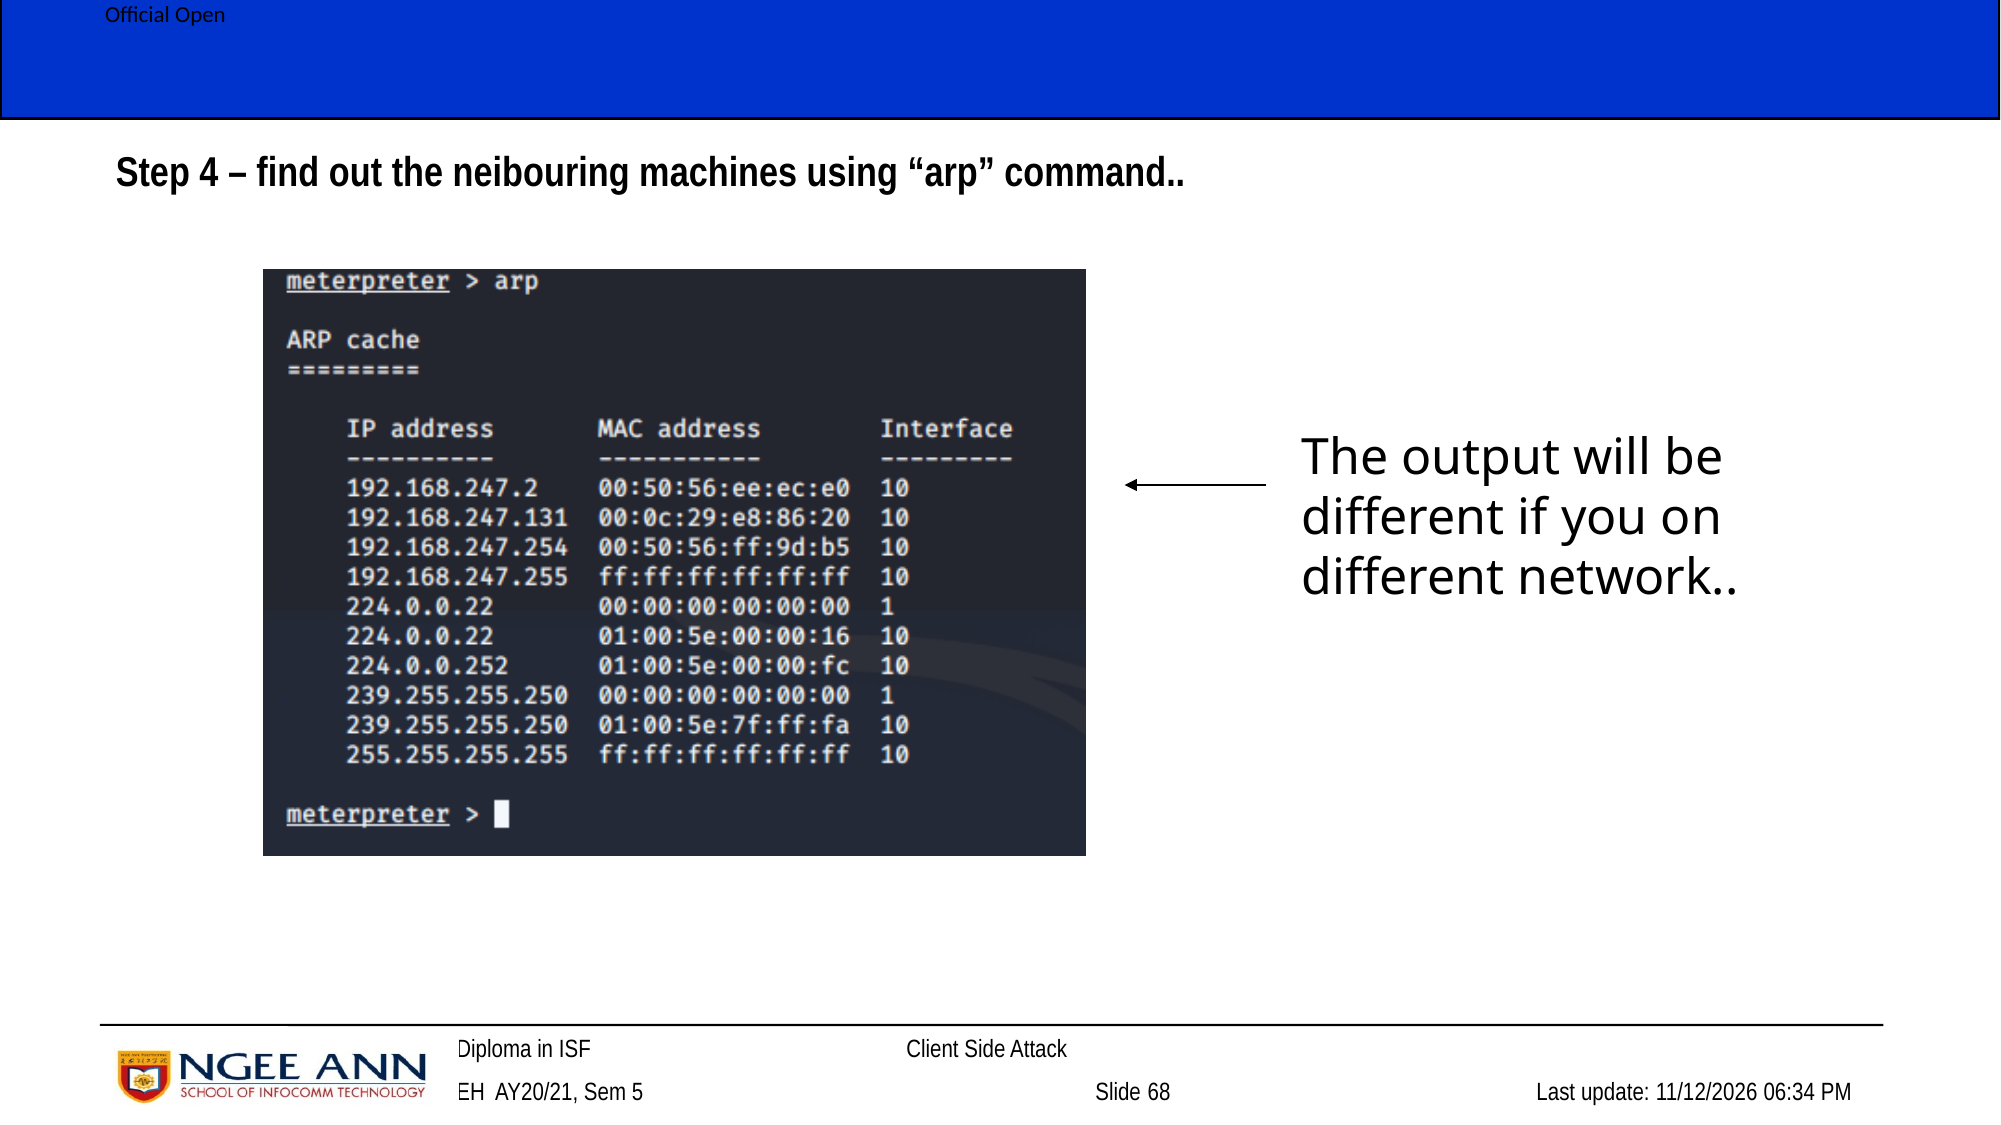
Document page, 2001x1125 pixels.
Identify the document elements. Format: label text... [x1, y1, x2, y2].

picture [83, 1028, 459, 1125]
picture [263, 268, 1086, 857]
text_box The output will be different if you on different network.. [1286, 416, 1900, 612]
text_box Step 4 – find out the neibouring machines using “arp” command.. [100, 137, 1439, 988]
